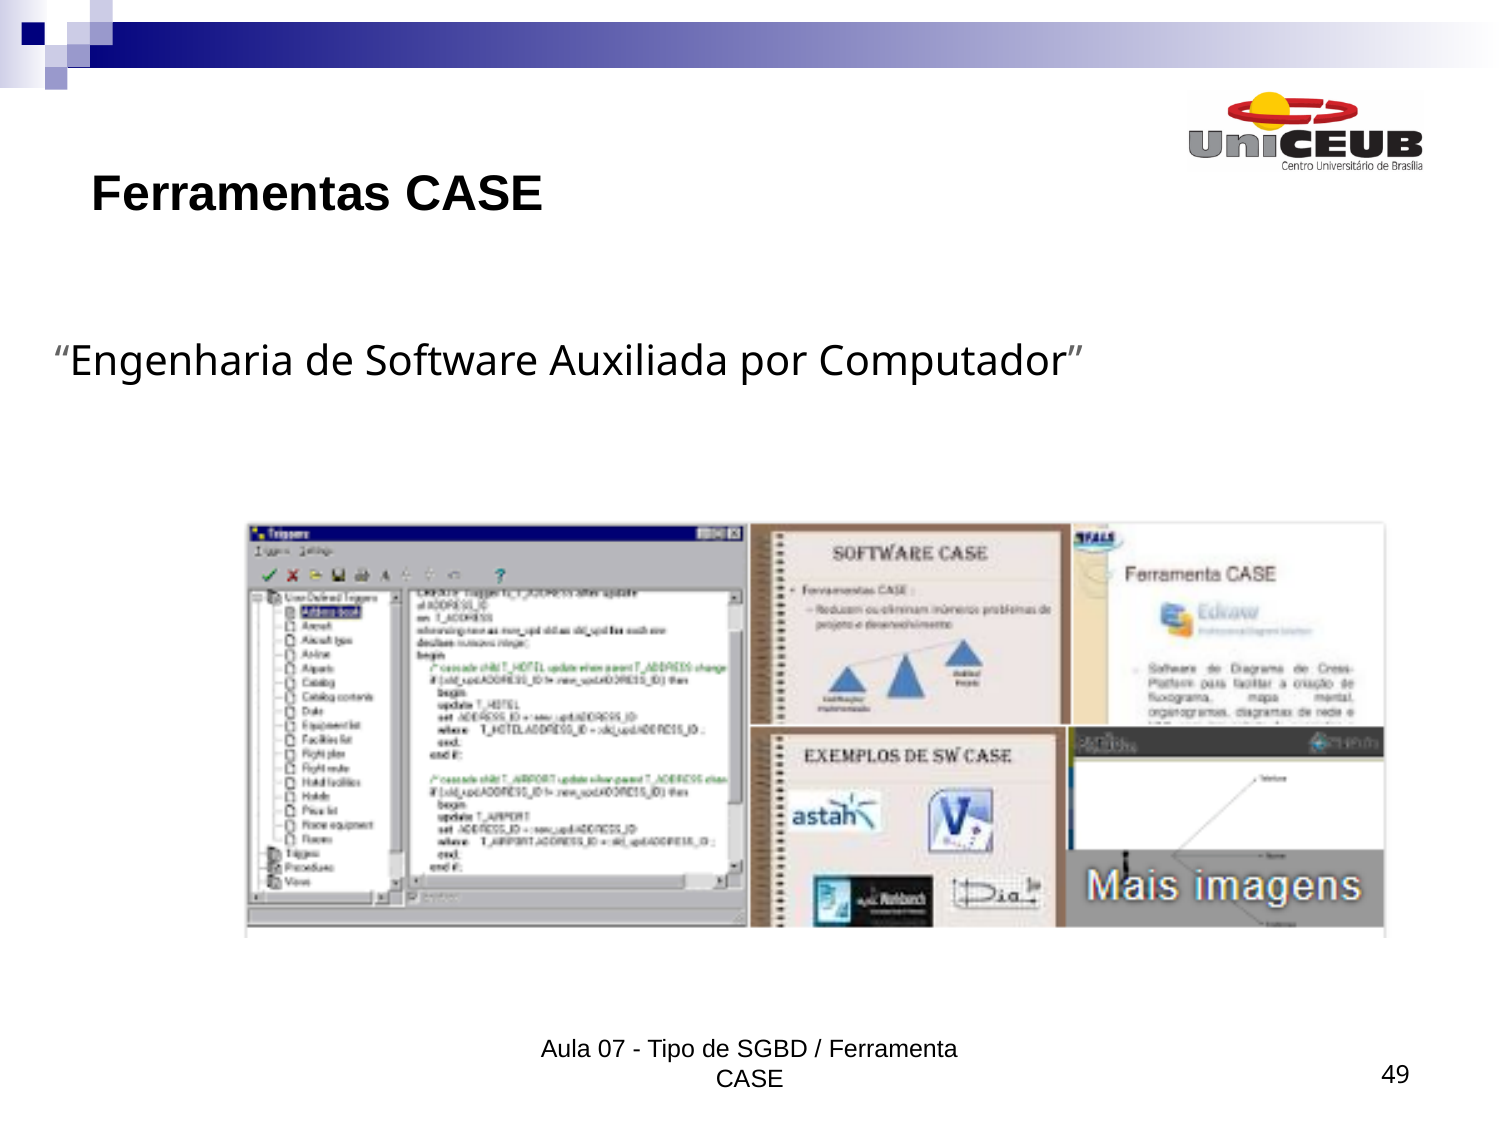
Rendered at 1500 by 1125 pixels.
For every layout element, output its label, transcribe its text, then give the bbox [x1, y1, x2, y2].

picture [243, 516, 1397, 938]
picture [1186, 89, 1424, 172]
text_box Aula 07 - Tipo de SGBD / Ferramenta CASE [512, 1024, 988, 1100]
text_box “Engenharia de Software Auxiliada por Computador” [39, 326, 1223, 392]
text_box ‹#› [1074, 1024, 1425, 1100]
title Ferramentas CASE [76, 78, 1427, 304]
